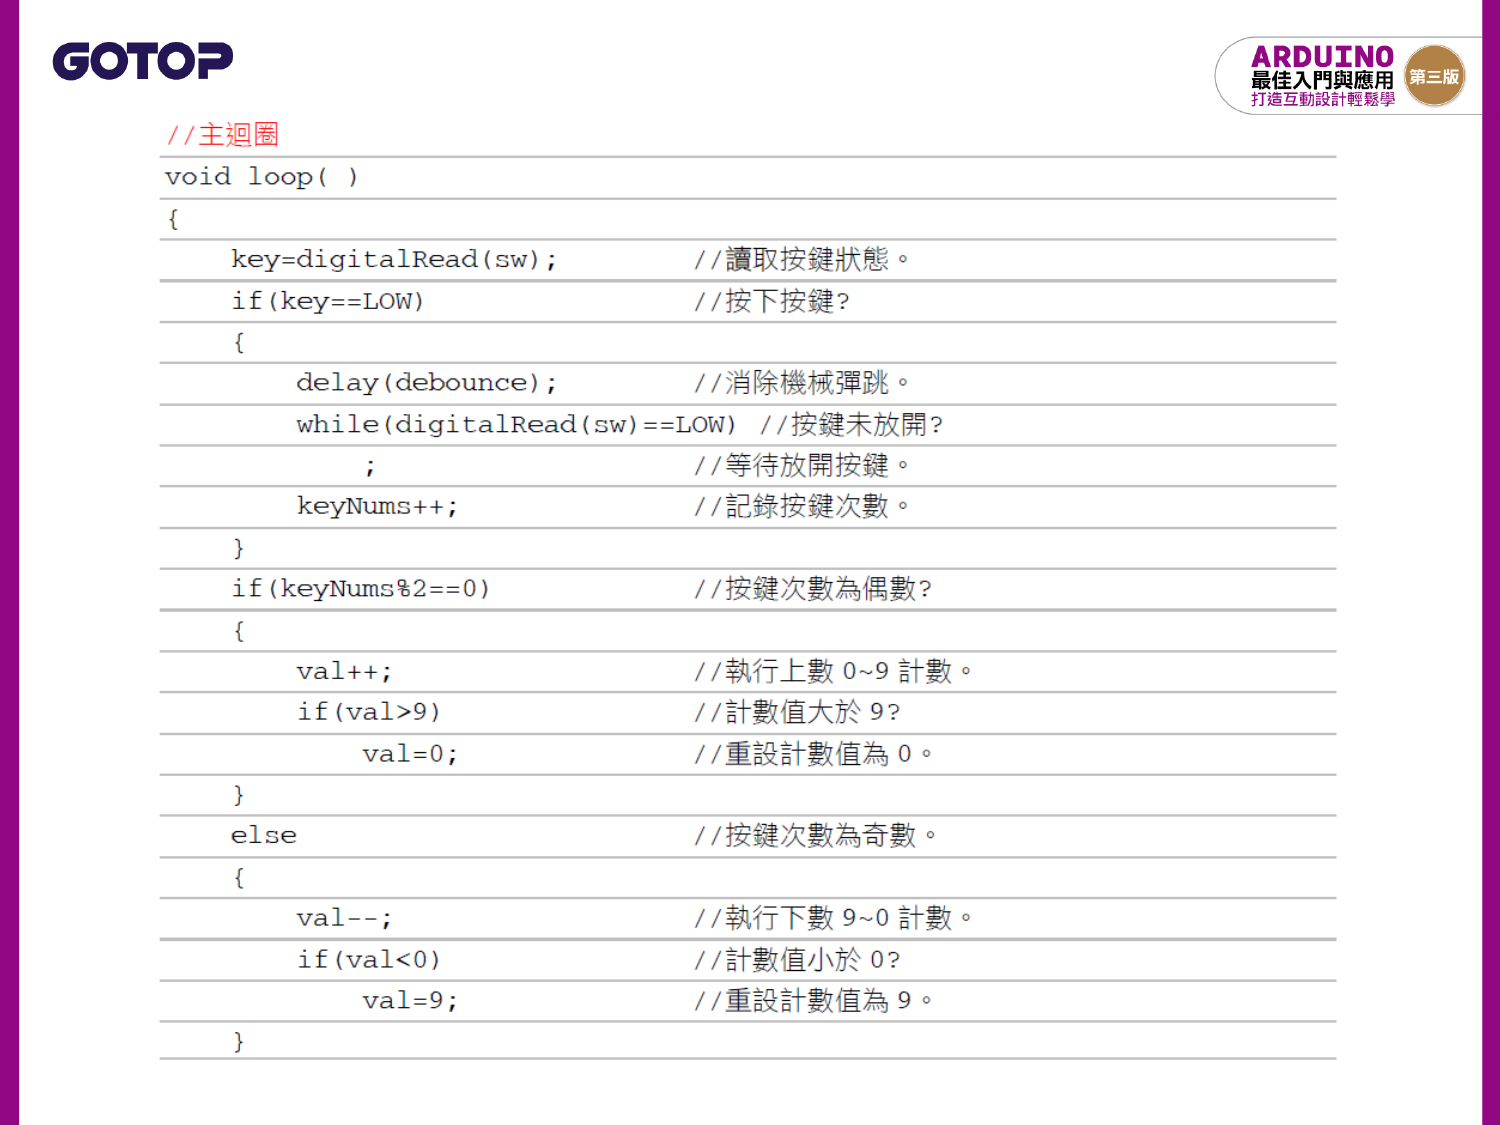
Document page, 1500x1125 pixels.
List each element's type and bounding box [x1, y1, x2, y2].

list [155, 121, 1345, 1067]
picture [0, 0, 1500, 1125]
